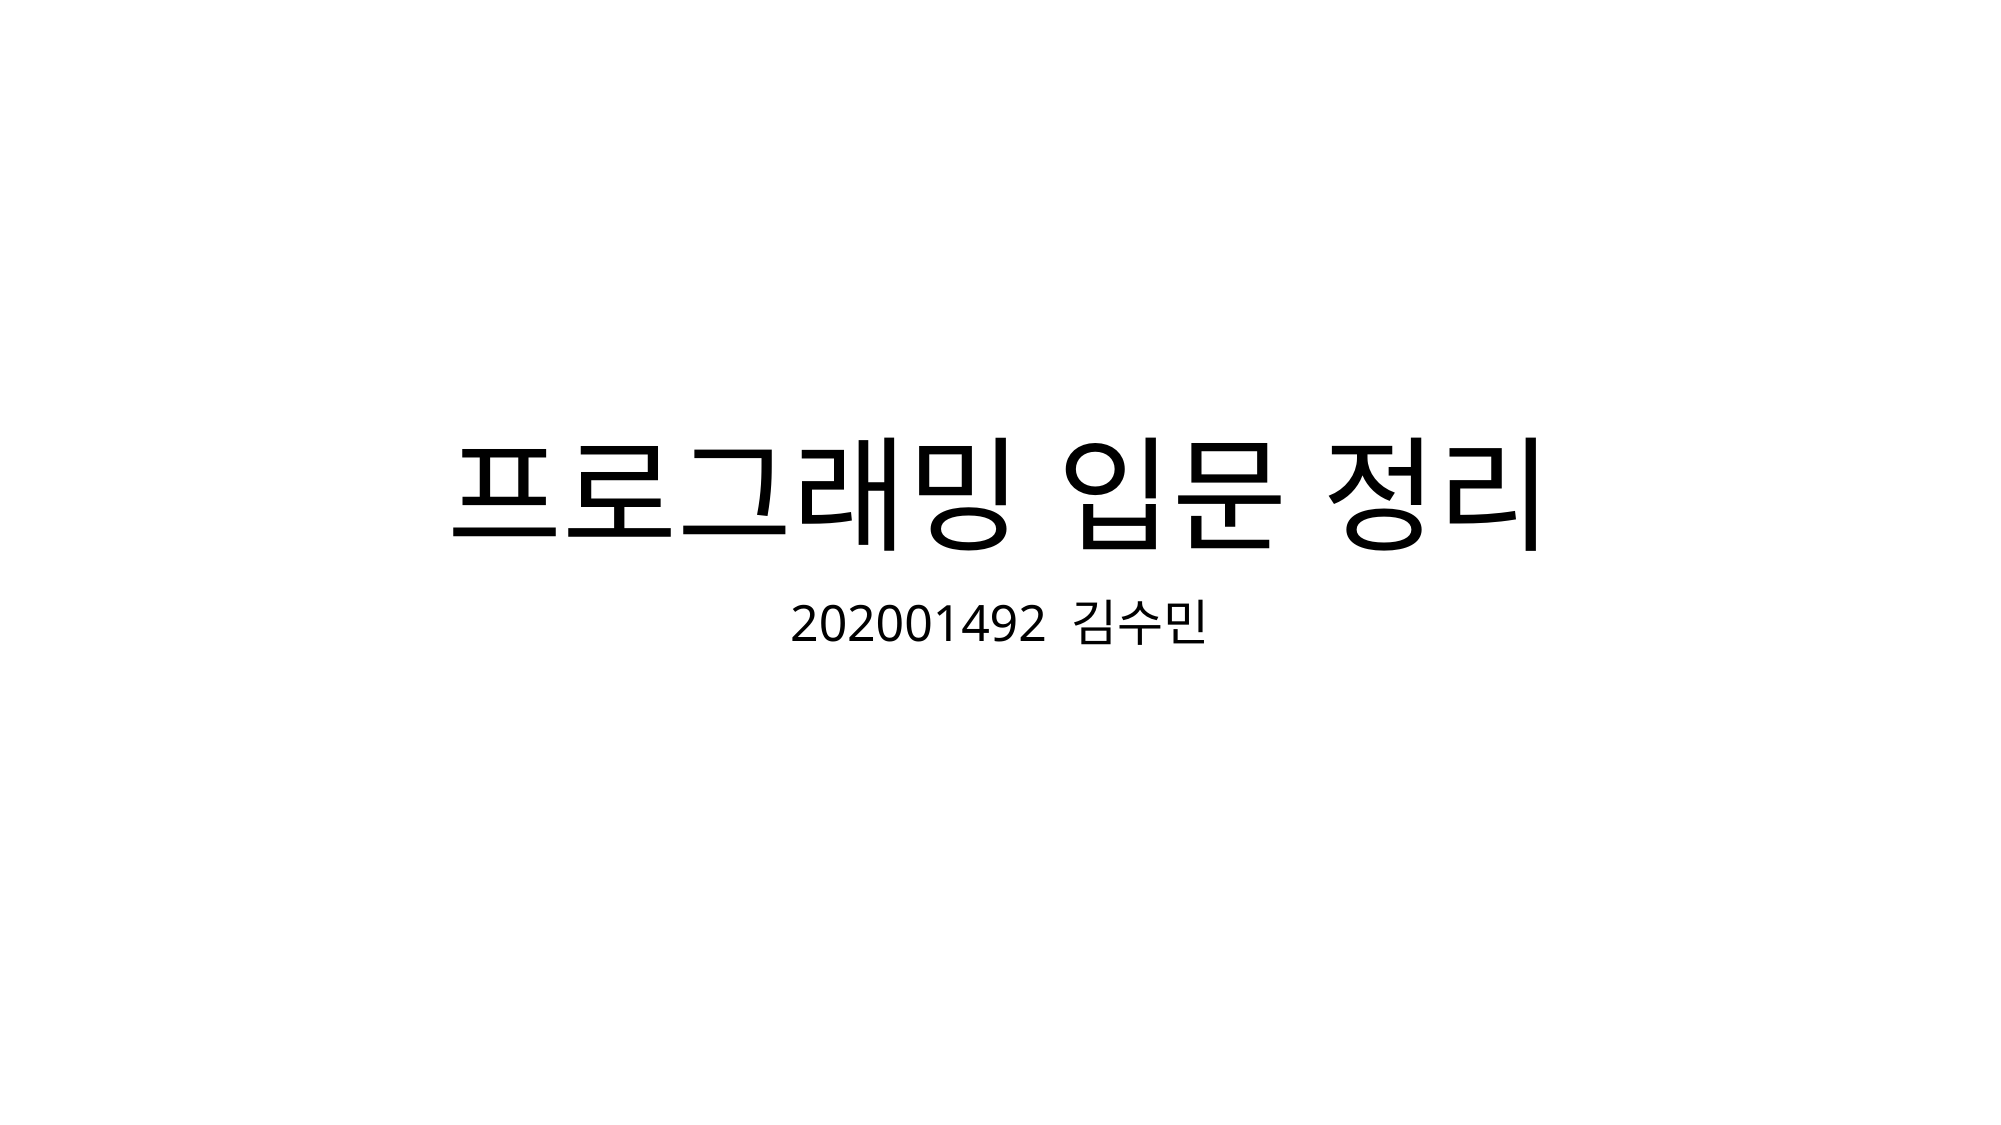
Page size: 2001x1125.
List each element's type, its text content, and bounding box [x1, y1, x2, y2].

subtitle 202001492 김수민 [249, 590, 1750, 863]
title 프로그래밍 입문 정리 [249, 184, 1750, 576]
